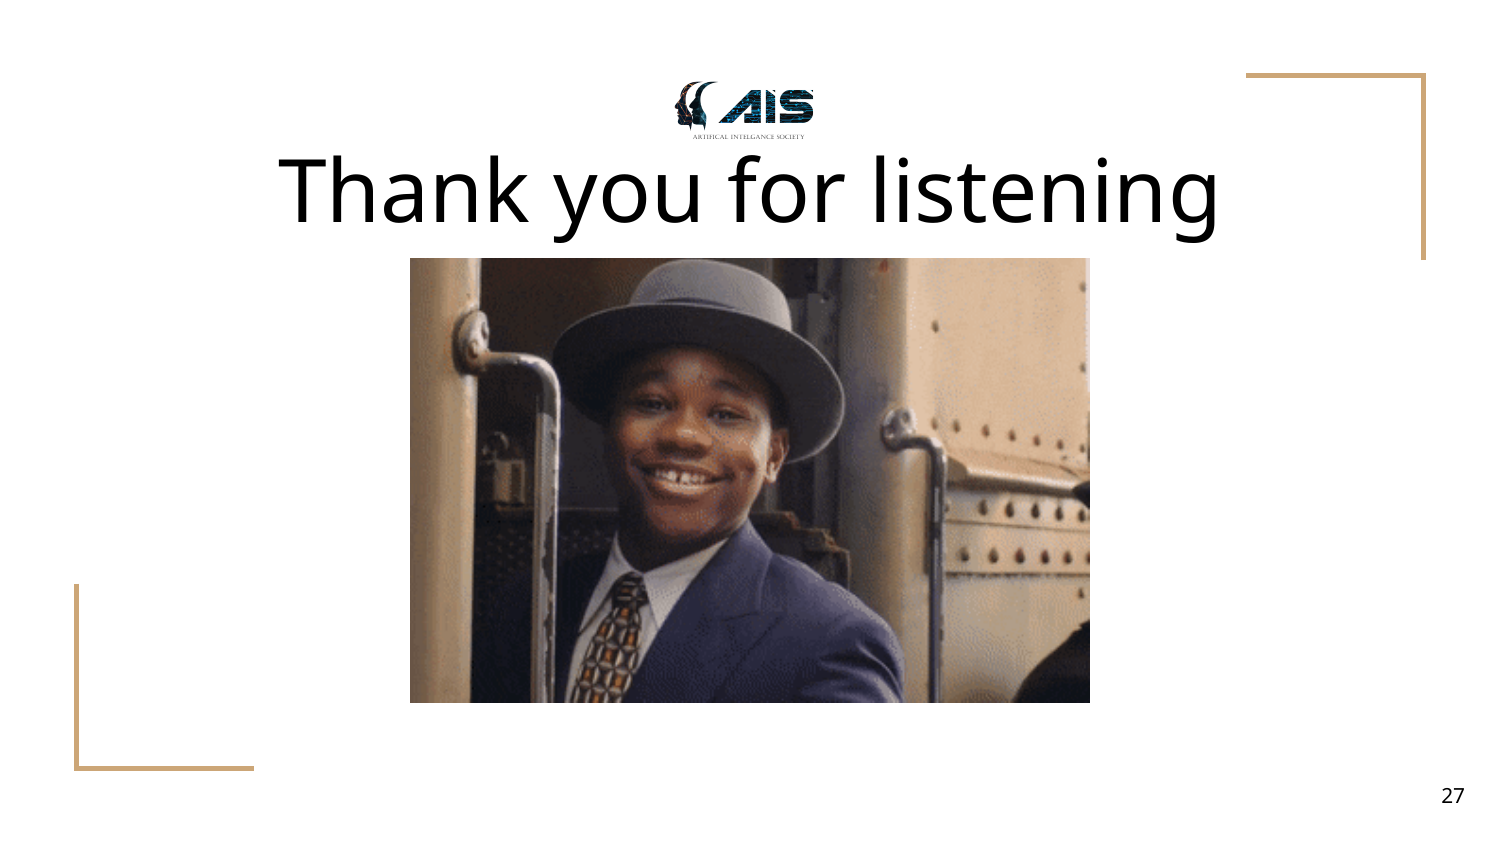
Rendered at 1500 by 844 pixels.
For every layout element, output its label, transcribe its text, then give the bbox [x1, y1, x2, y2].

title Thank you for listening [126, 61, 1374, 313]
slide_number 27 [1389, 764, 1480, 830]
picture [673, 34, 827, 188]
picture [410, 258, 1090, 703]
